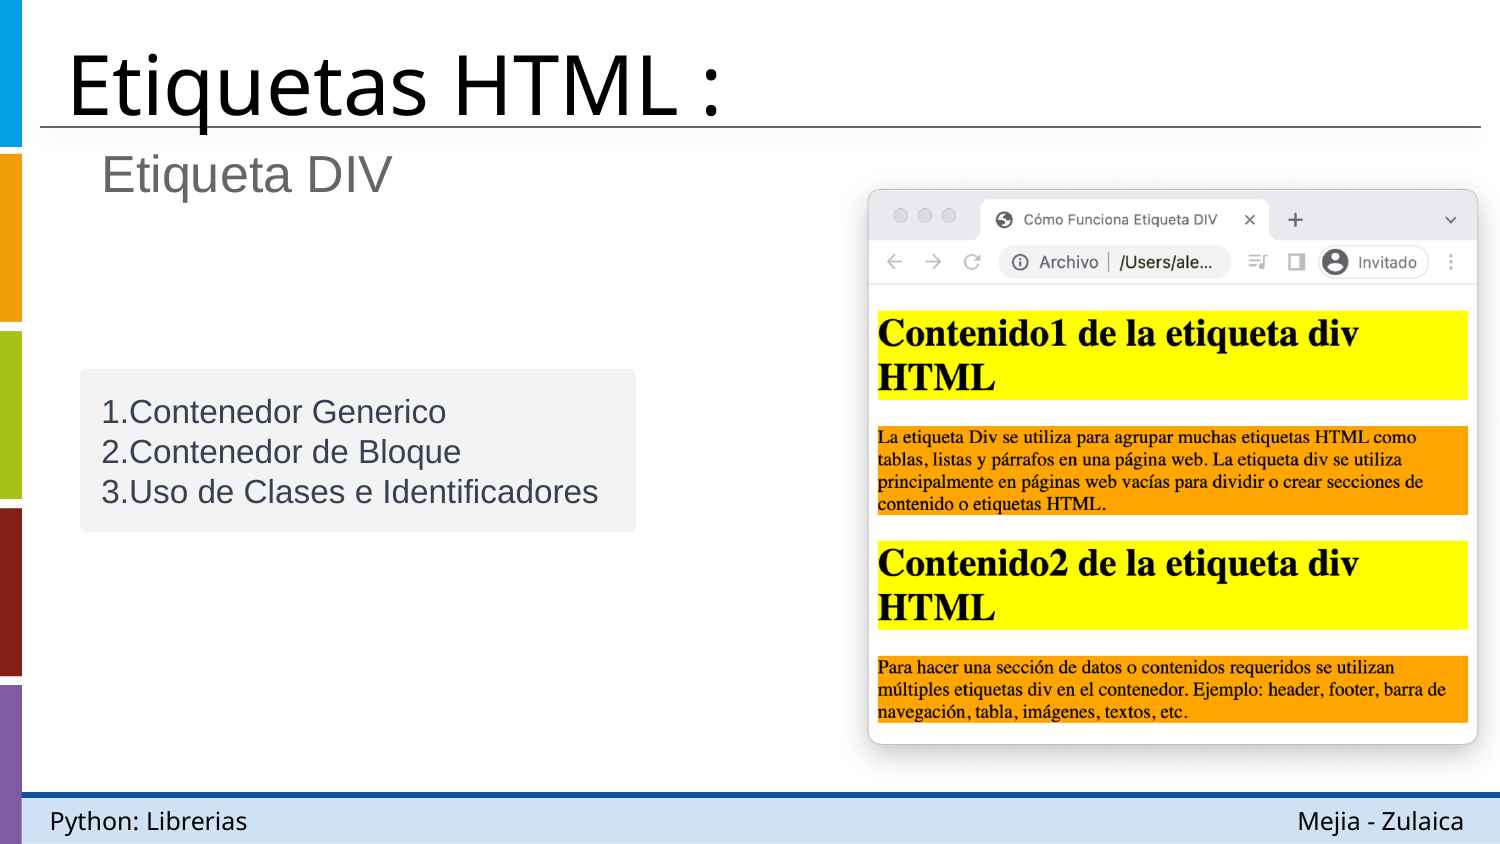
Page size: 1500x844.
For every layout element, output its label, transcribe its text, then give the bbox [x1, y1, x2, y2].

picture [827, 158, 1500, 794]
text_box Contenedor Generico Contenedor de Bloque Uso de Clases e Identificadores [86, 375, 630, 526]
text_box Python: Librerias [34, 797, 396, 844]
list Etiqueta DIV [86, 115, 673, 209]
picture [0, 0, 40, 844]
title Etiquetas HTML : [51, 17, 1449, 132]
